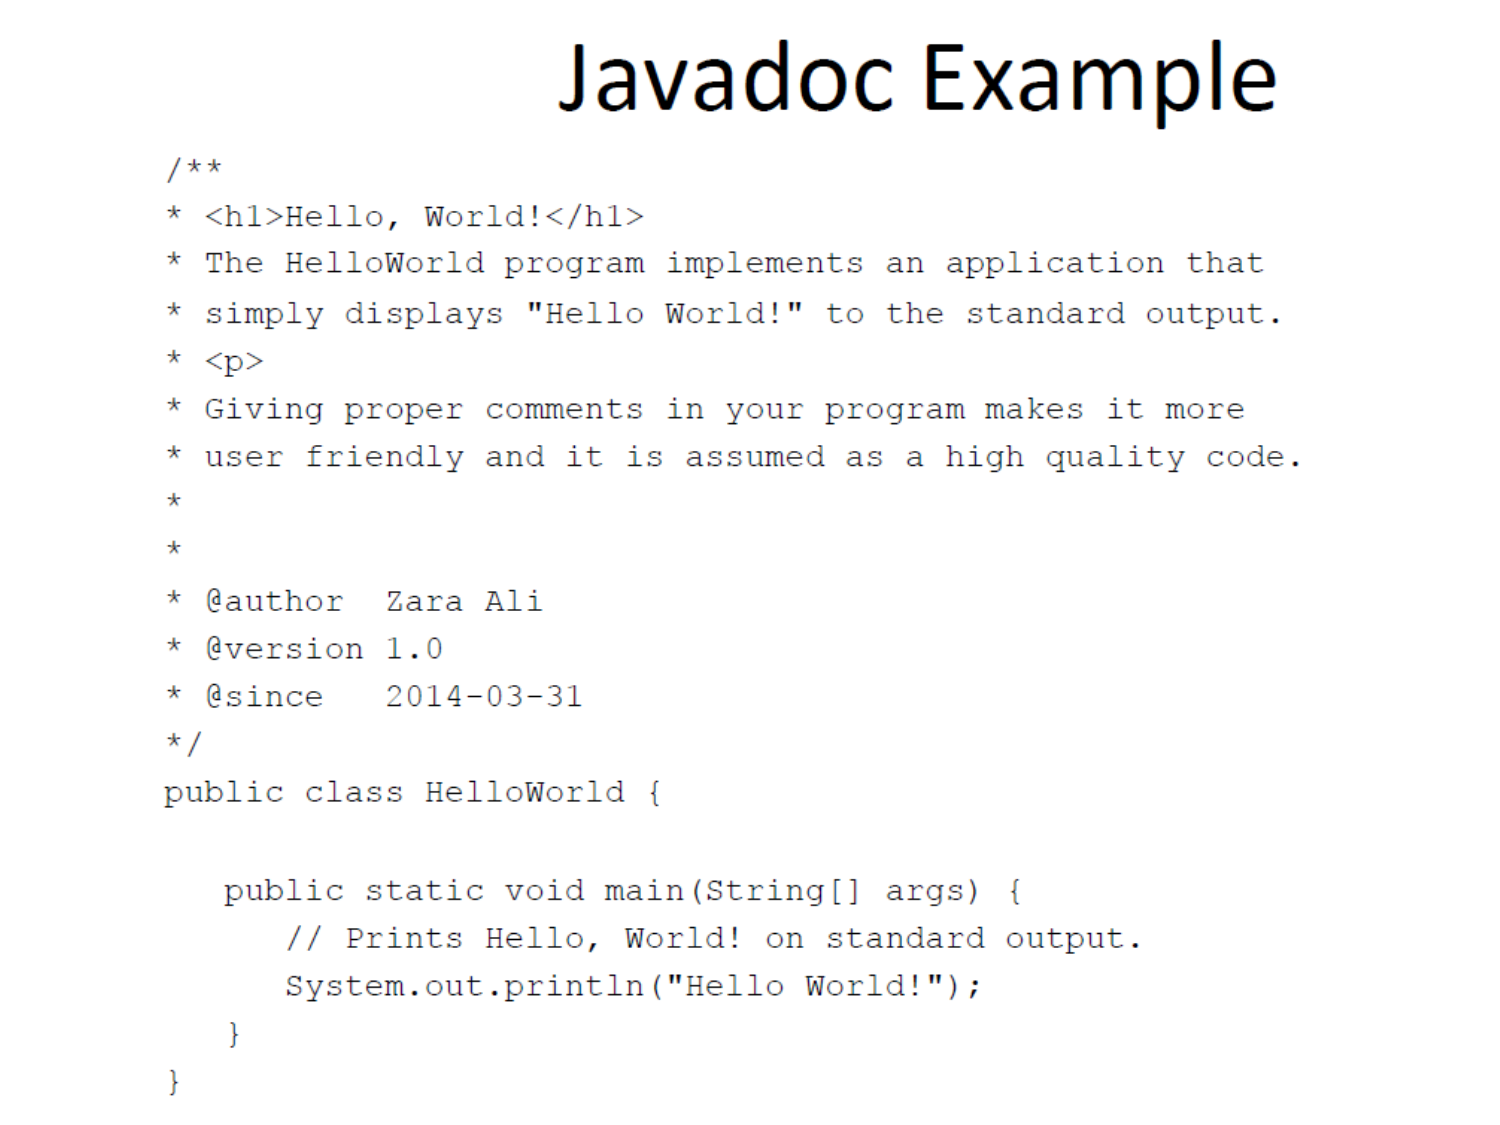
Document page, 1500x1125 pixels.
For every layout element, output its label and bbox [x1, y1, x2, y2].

picture [137, 34, 1321, 1104]
